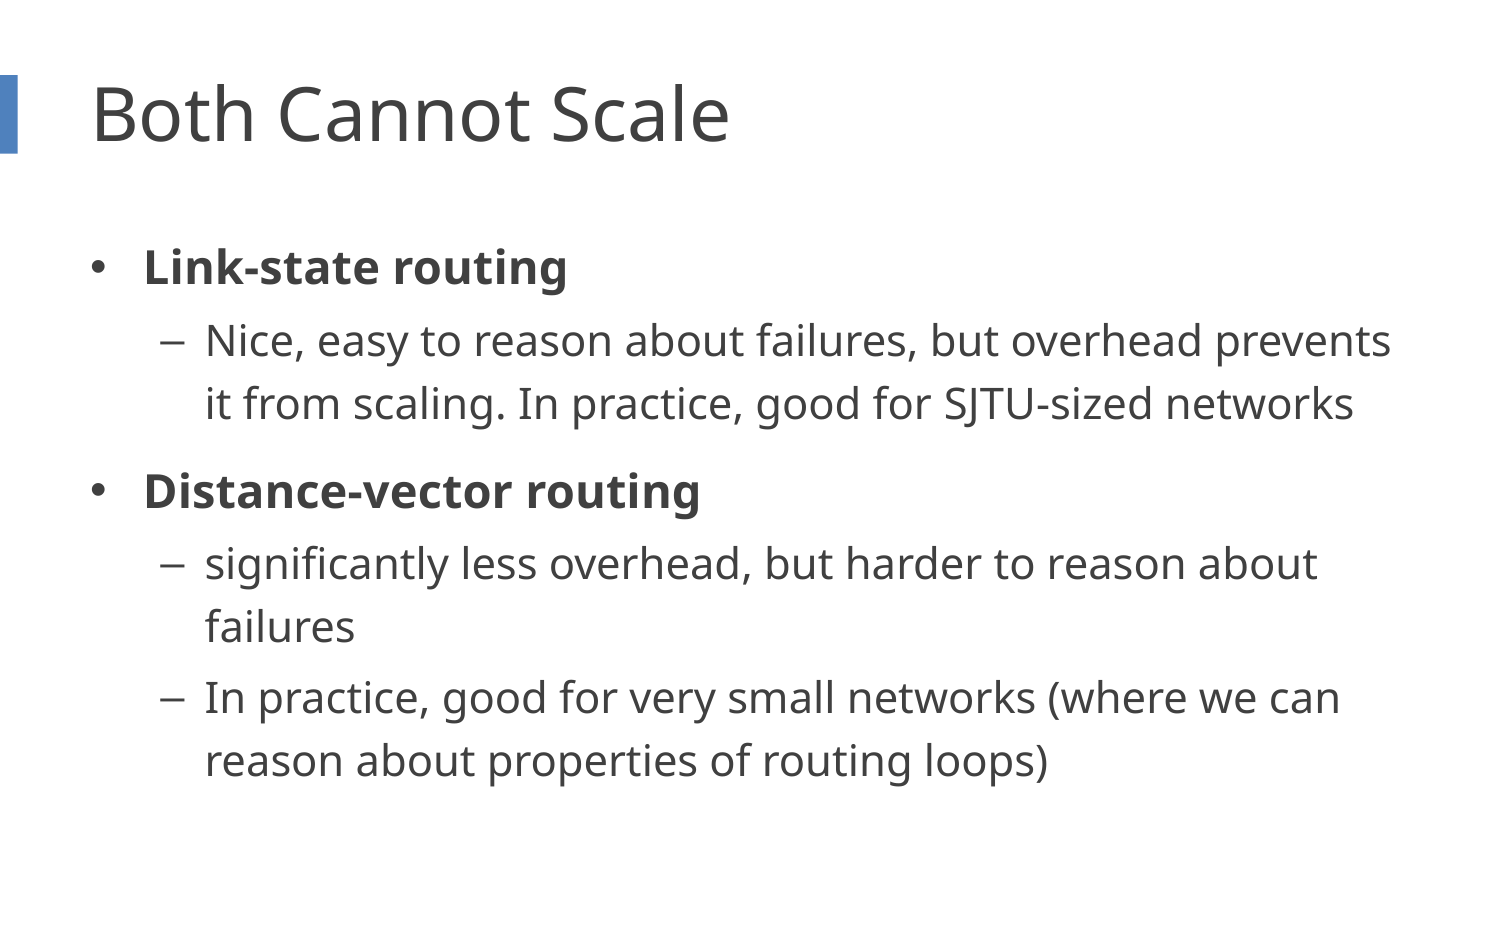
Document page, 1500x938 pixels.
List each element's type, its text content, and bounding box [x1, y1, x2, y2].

title Both Cannot Scale [75, 37, 1425, 186]
list Link-state routing Nice, easy to reason about failures, but overhead prevents it from scaling. In practice, good for SJTU-sized networks Distance-vector routing significantly less overhead, but harder to reason about failures In practice, good for very small networks (where we can reason about properties of routing loops) [75, 218, 1425, 838]
